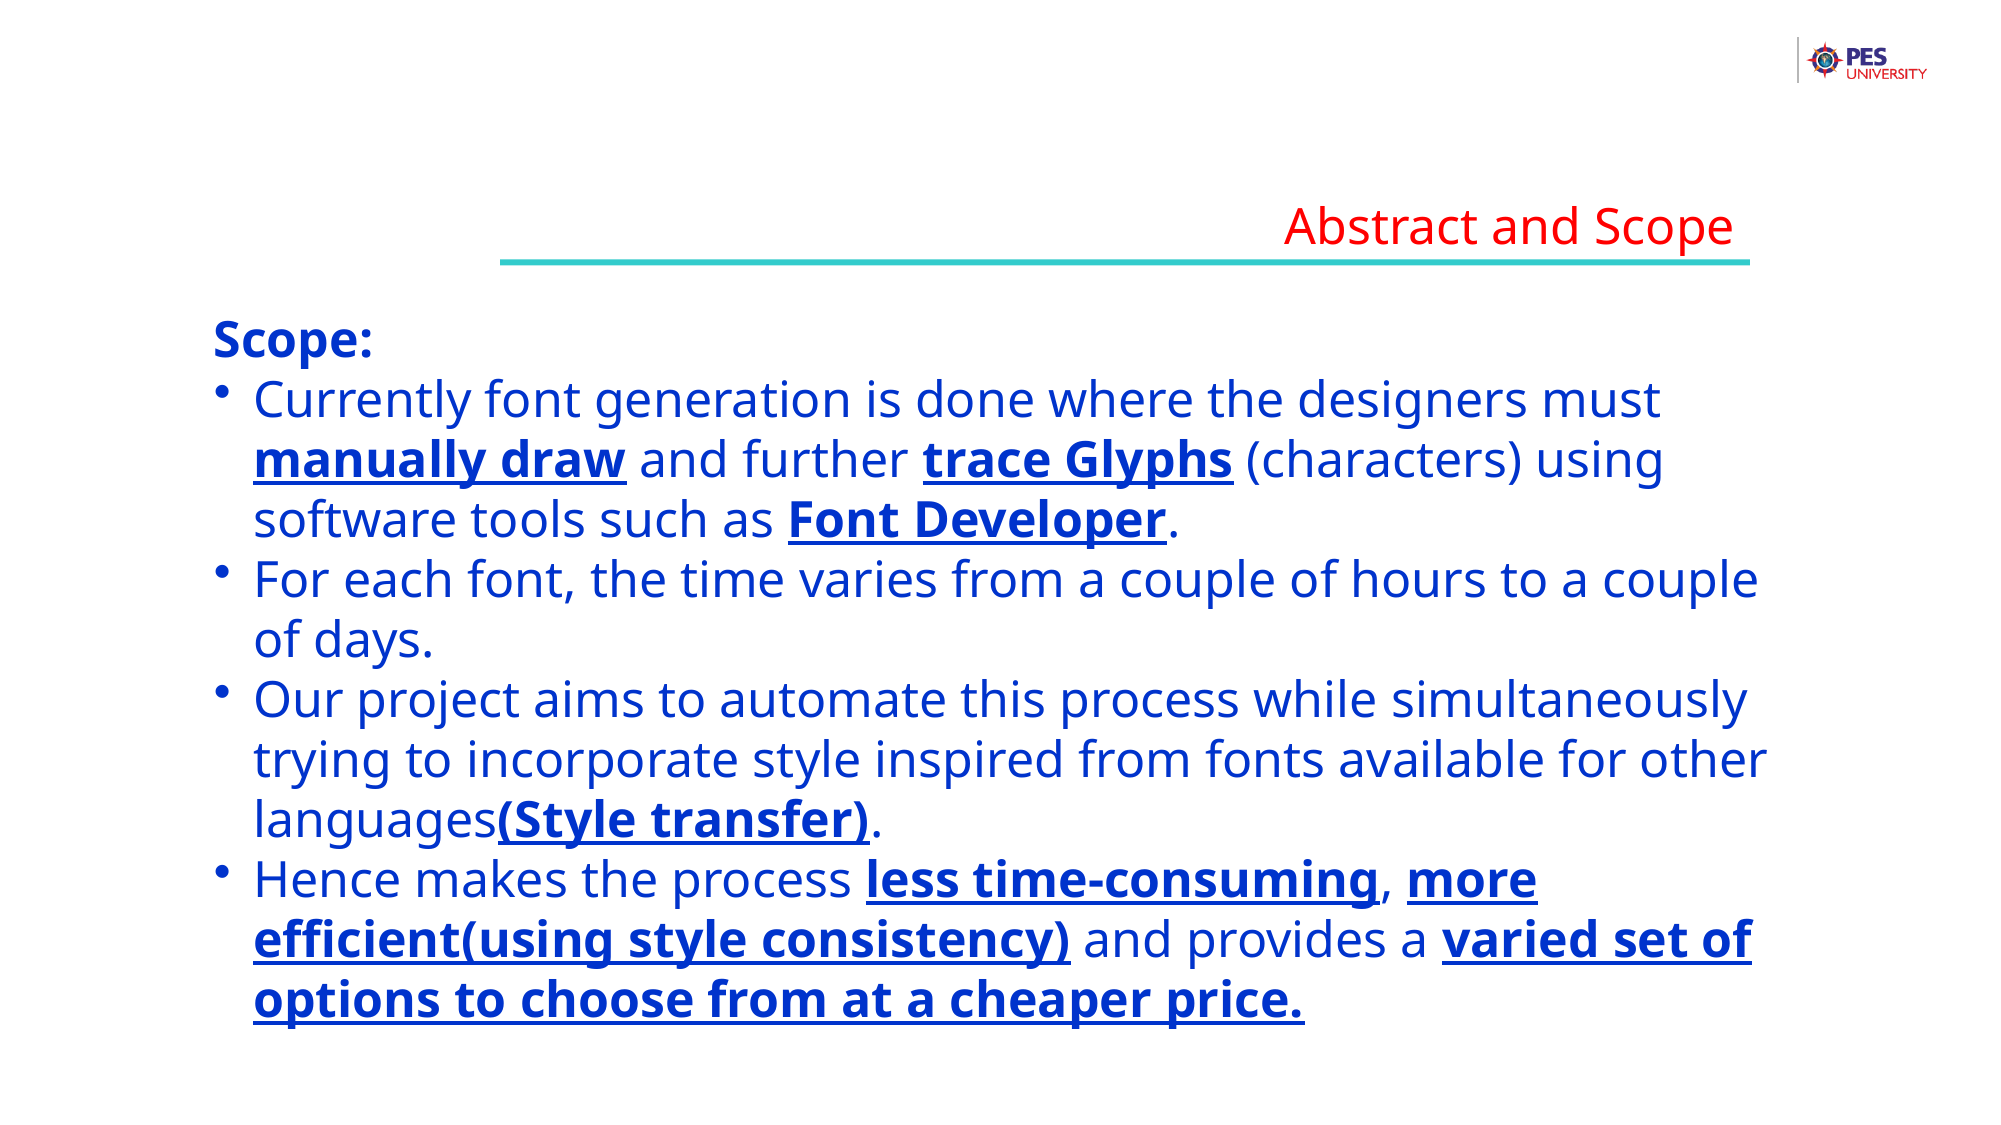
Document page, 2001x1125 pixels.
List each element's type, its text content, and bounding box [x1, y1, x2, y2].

text_box [500, 259, 1750, 266]
picture [1806, 41, 1927, 79]
text_box Abstract and Scope [687, 187, 1750, 263]
text_box Scope: Currently font generation is done where the designers must manually draw and further trace Glyphs (characters) using software tools such as Font Developer. For each font, the time varies from a couple of hours to a couple of days. Our project aims to automate this process while simultaneously trying to incorporate style inspired from fonts available for other languages(Style transfer). Hence makes the process less time-consuming, more efficient(using style consistency) and provides a varied set of options to choose from at a cheaper price. [206, 299, 1794, 1035]
